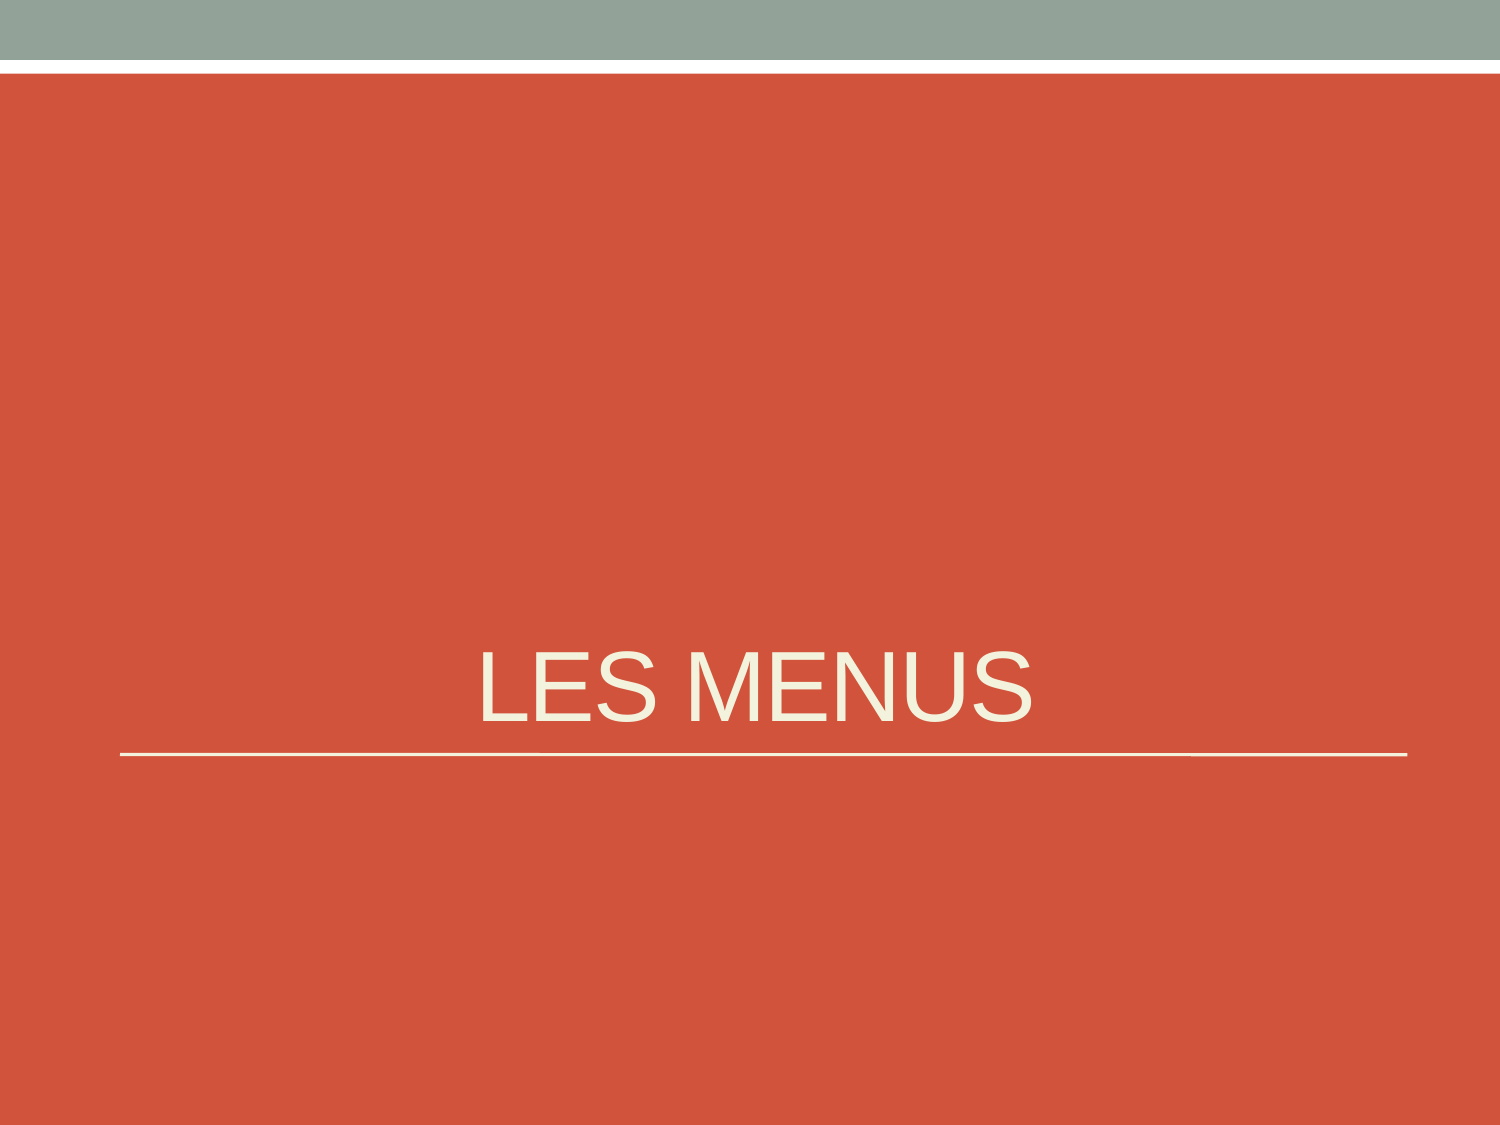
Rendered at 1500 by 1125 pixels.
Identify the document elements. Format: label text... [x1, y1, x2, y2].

title LES menus [118, 387, 1394, 749]
